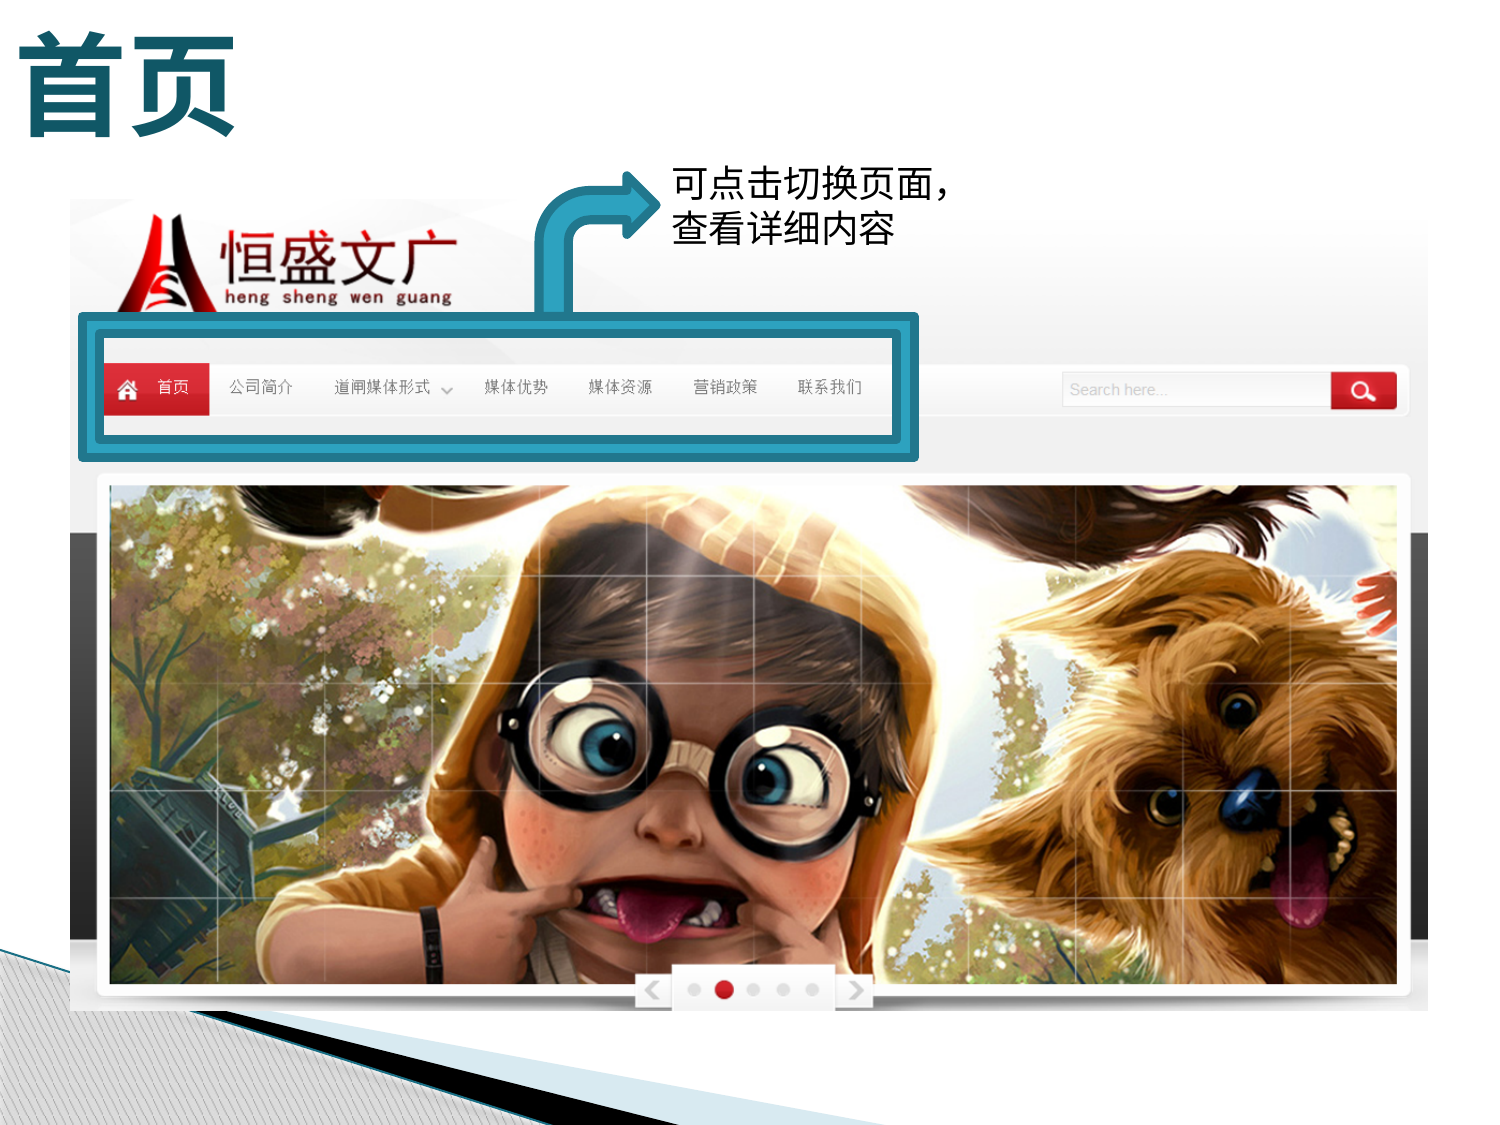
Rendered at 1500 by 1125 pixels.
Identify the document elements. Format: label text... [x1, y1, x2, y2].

text_box [555, 171, 656, 198]
text_box 可点击切换页面，查看详细内容 [656, 152, 950, 198]
title 首页 [0, 0, 1500, 164]
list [70, 198, 1429, 1012]
